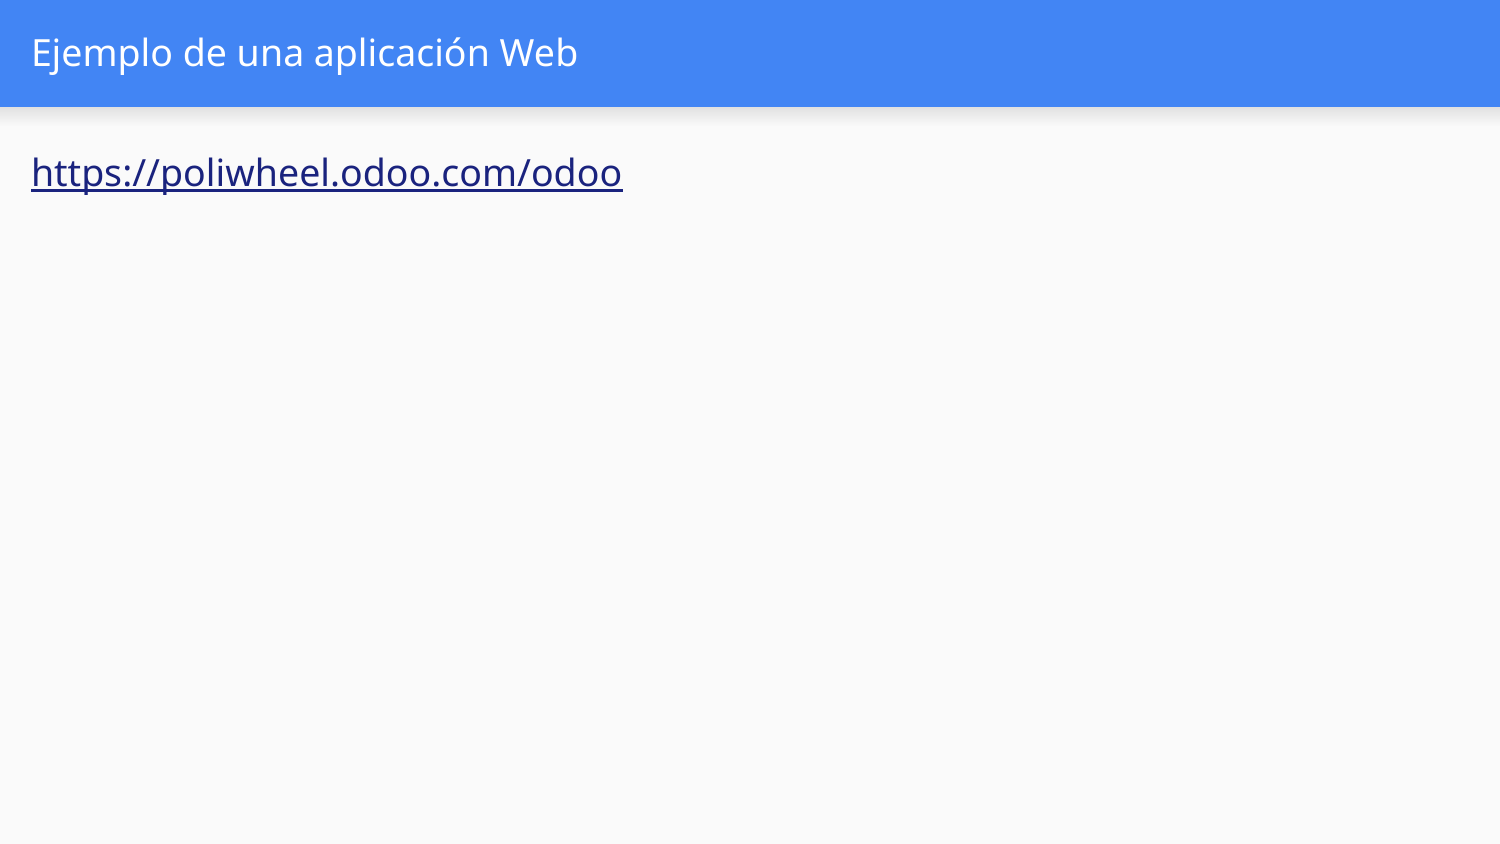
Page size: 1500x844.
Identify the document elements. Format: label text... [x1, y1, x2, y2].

title Ejemplo de una aplicación Web [16, 2, 1464, 102]
text_box https://poliwheel.odoo.com/odoo [16, 133, 917, 215]
